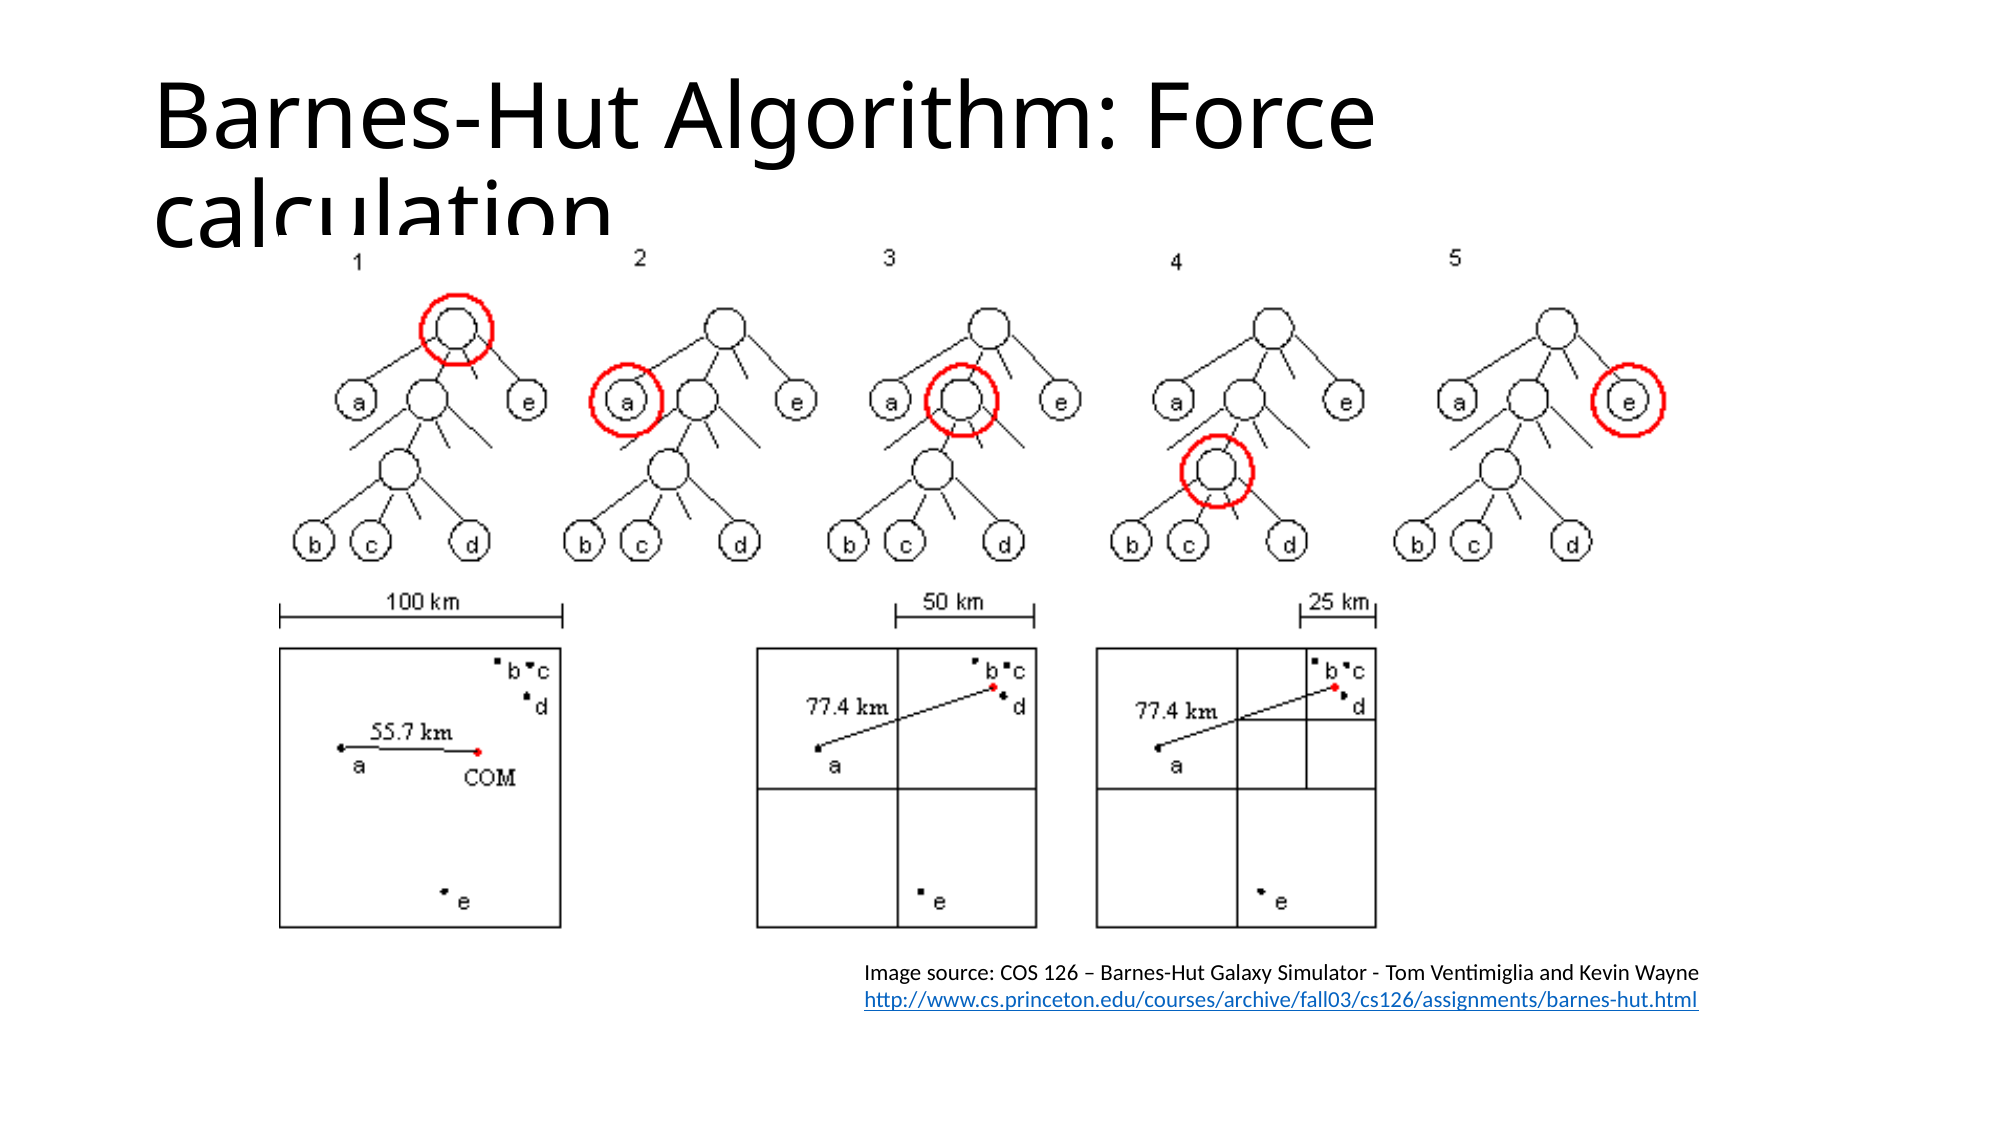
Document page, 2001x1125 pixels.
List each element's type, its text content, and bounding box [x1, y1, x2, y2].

text_box Image source: COS 126 – Barnes-Hut Galaxy Simulator - Tom Ventimiglia and Kevin Wayne http://www.cs.princeton.edu/courses/archive/fall03/cs126/assignments/barnes-hut.html [849, 950, 1715, 1020]
picture [279, 235, 1721, 931]
title Barnes-Hut Algorithm: Force calculation [137, 59, 1863, 278]
